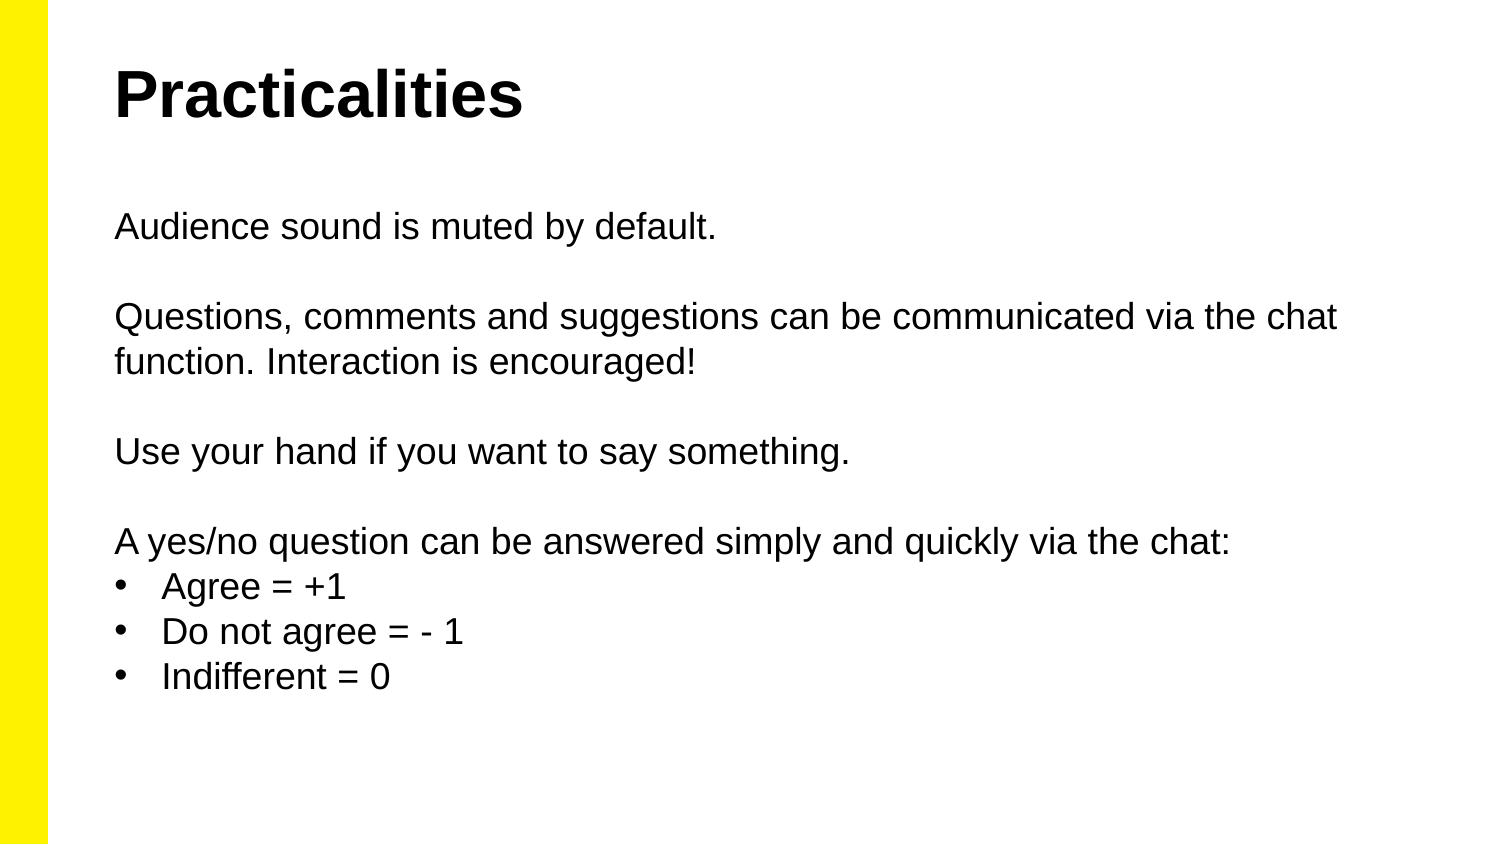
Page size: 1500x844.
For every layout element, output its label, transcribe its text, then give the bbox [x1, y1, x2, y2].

text_box Audience sound is muted by default. Questions, comments and suggestions can be communicated via the chat function. Interaction is encouraged! Use your hand if you want to say something. A yes/no question can be answered simply and quickly via the chat: Agree = +1 Do not agree = - 1 Indifferent = 0 [103, 196, 1397, 732]
text_box Practicalities [103, 44, 1397, 167]
